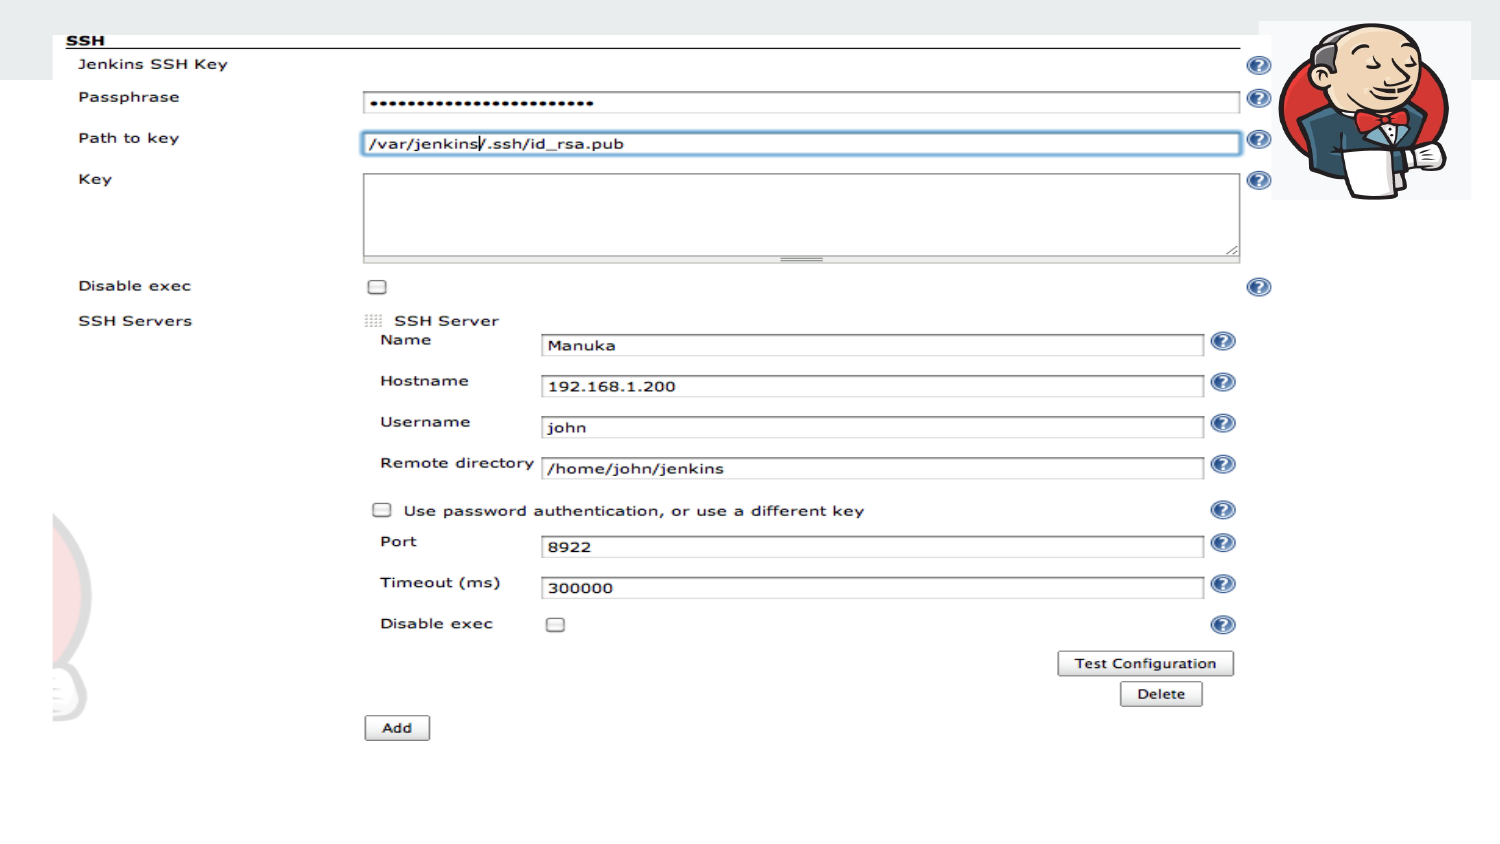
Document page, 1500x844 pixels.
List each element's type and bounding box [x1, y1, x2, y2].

text_box [52, 35, 1272, 741]
text_box [1258, 21, 1472, 200]
